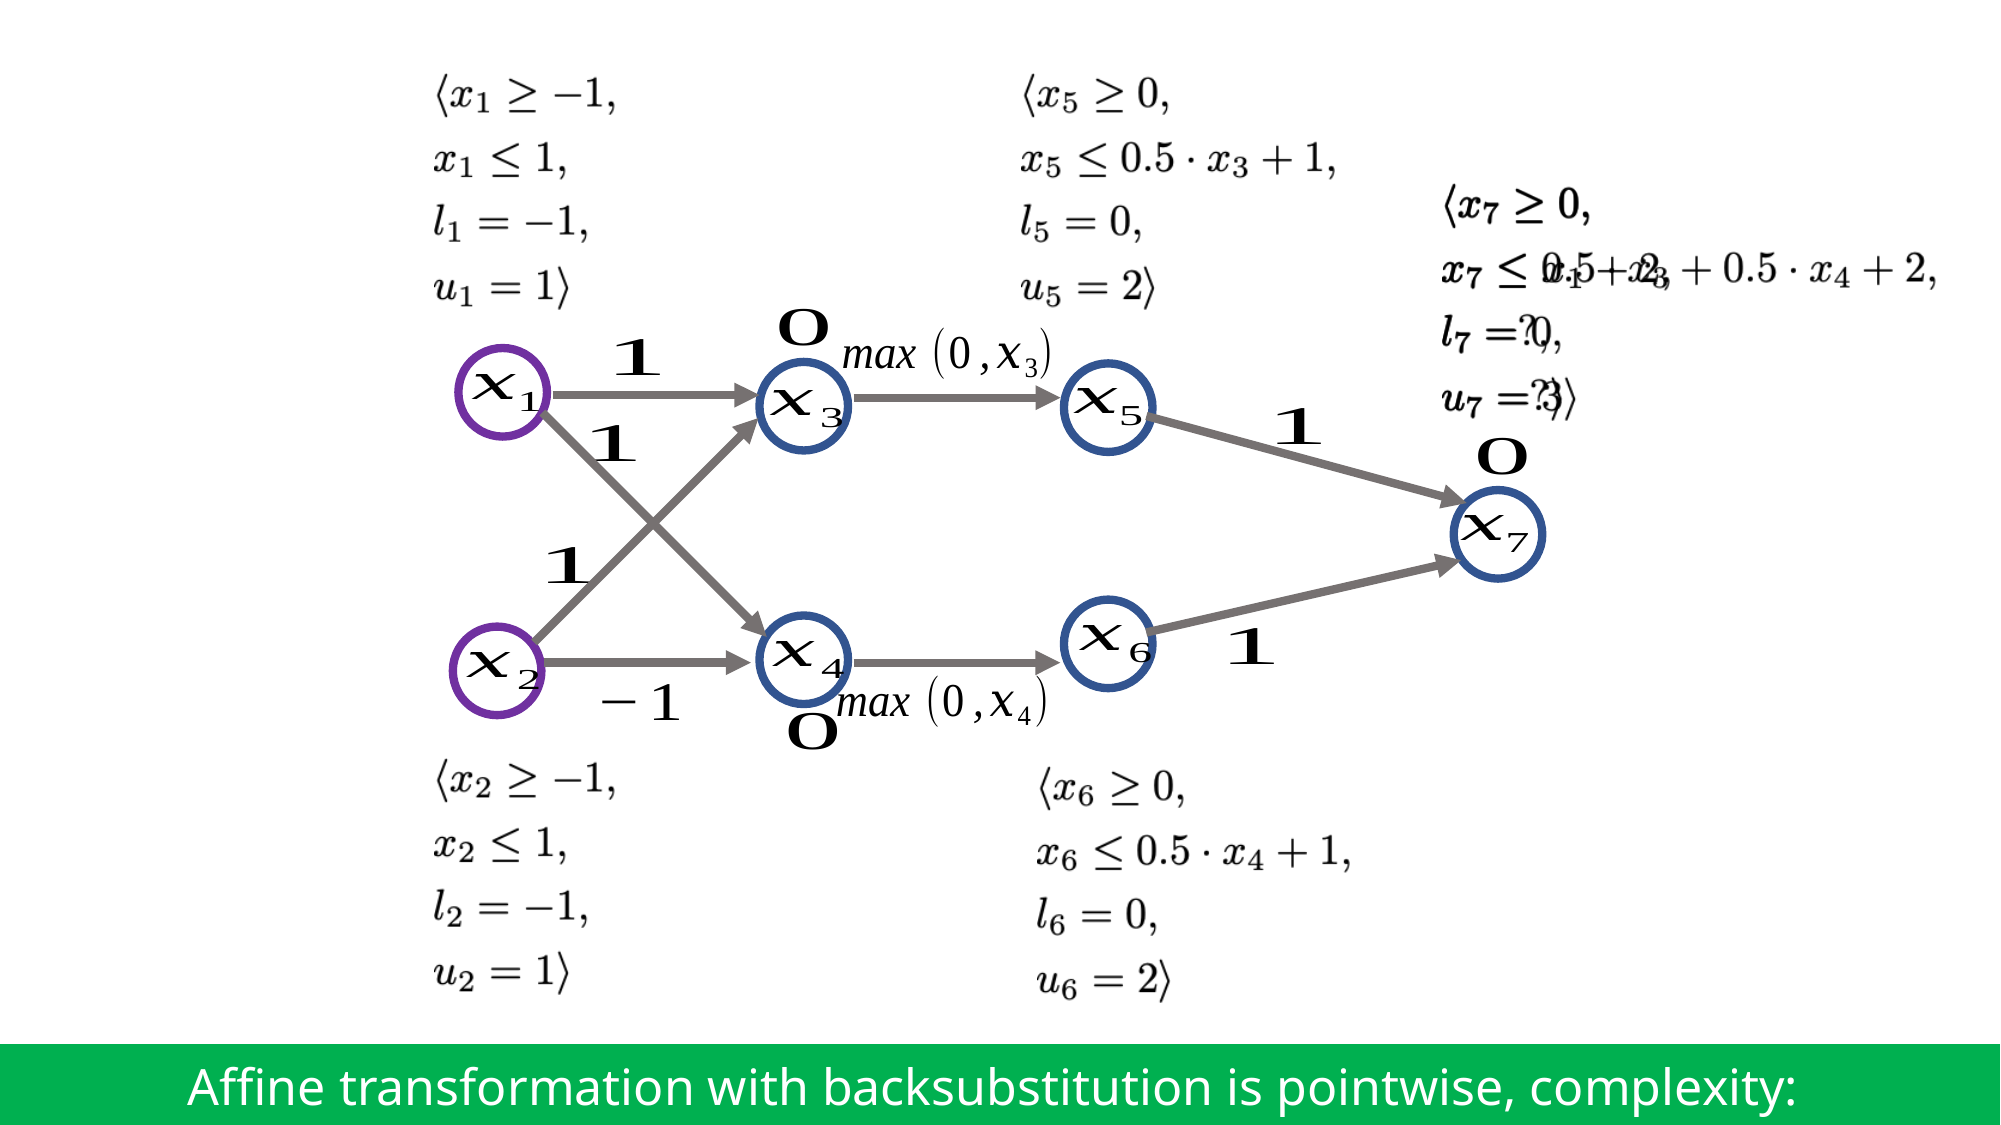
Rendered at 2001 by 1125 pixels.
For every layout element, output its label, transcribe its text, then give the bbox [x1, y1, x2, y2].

text_box [1452, 489, 1544, 580]
picture [1442, 183, 1937, 421]
picture [434, 73, 616, 310]
picture [1037, 766, 1350, 1003]
picture [1021, 73, 1335, 310]
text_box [542, 412, 767, 637]
text_box [1062, 362, 1154, 453]
text_box [457, 346, 549, 438]
picture [434, 758, 616, 995]
slide_number 22 [1412, 1042, 1863, 1103]
text_box [758, 360, 850, 452]
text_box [1146, 560, 1462, 633]
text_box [533, 418, 759, 643]
text_box [1062, 598, 1154, 690]
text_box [1146, 415, 1467, 504]
text_box [451, 625, 543, 717]
text_box [758, 614, 850, 706]
